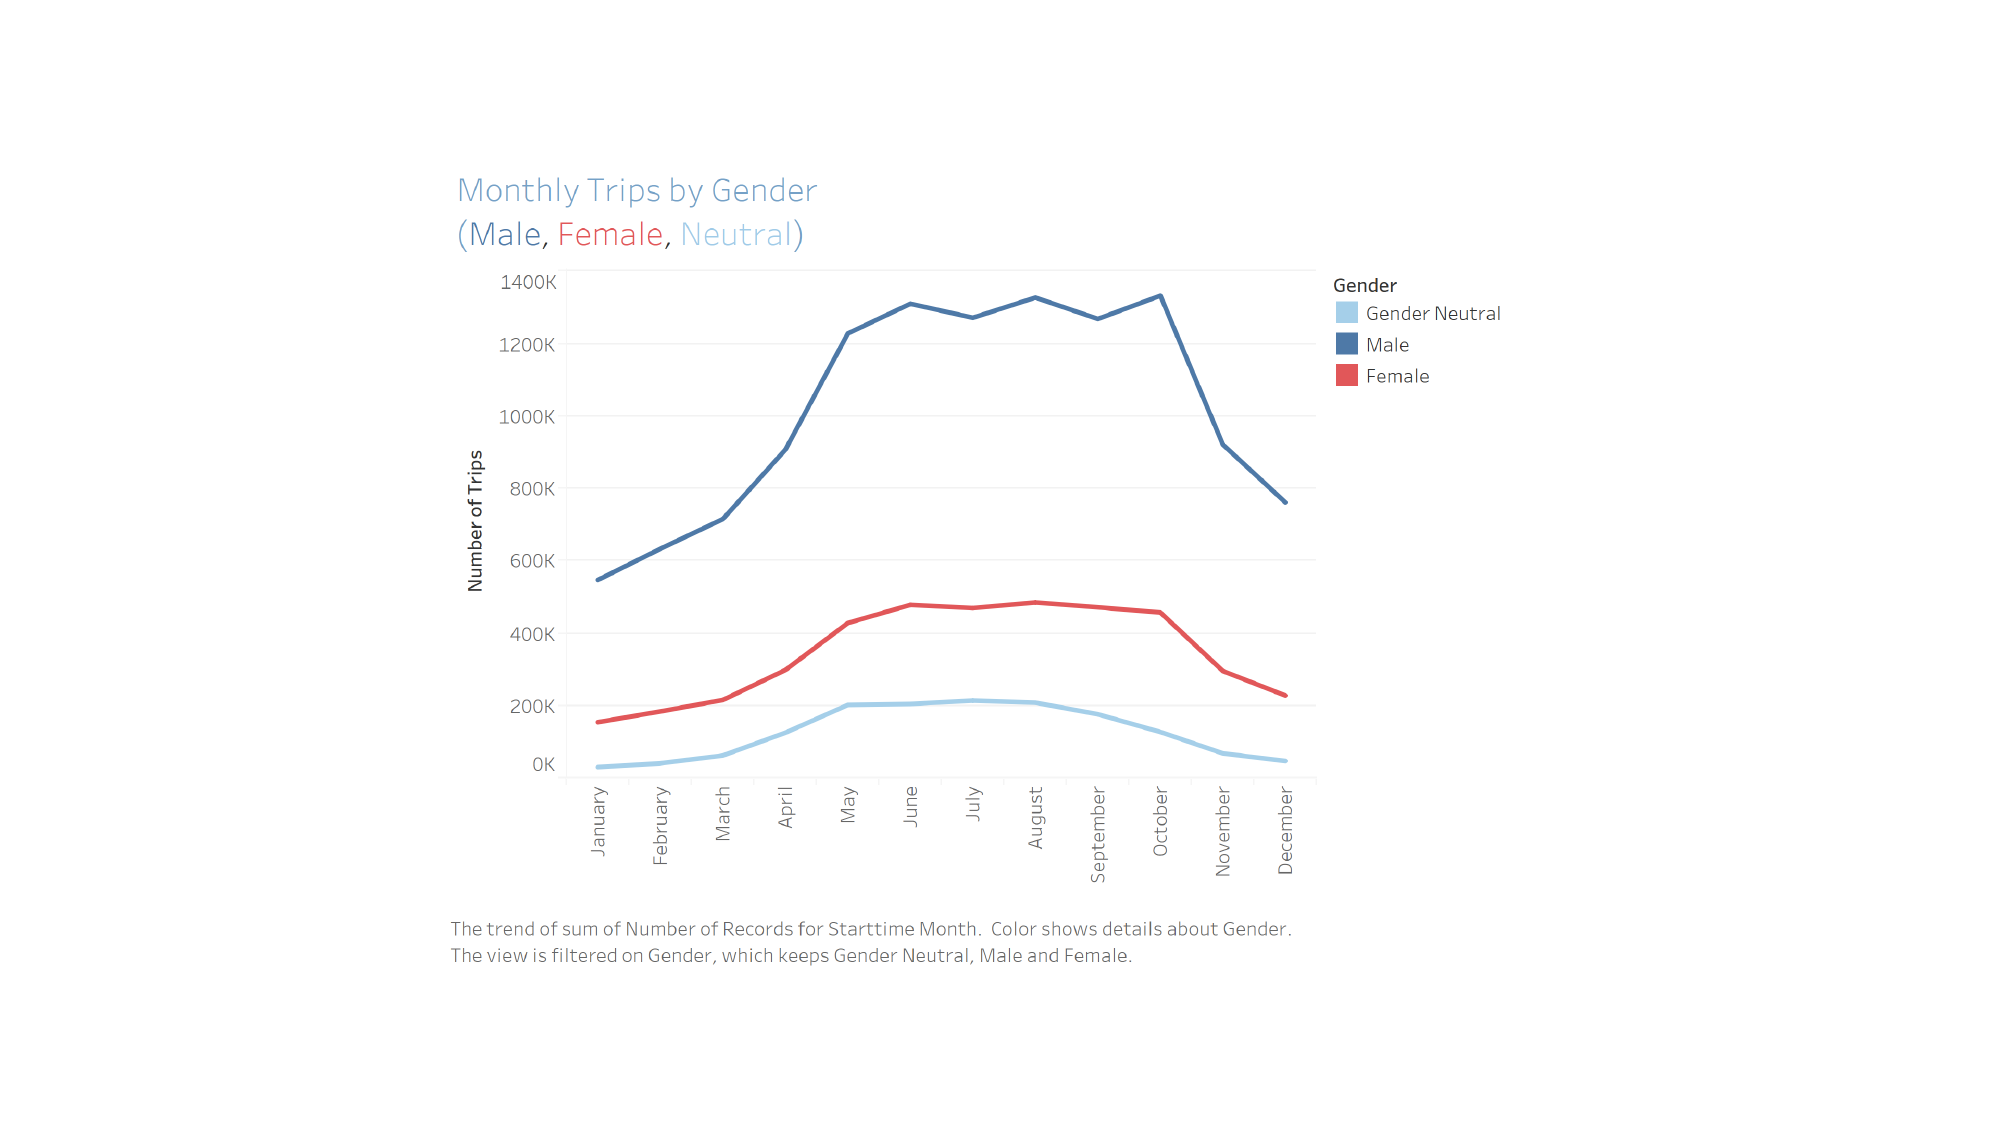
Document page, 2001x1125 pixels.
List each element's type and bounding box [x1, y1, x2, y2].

picture [449, 157, 1550, 968]
